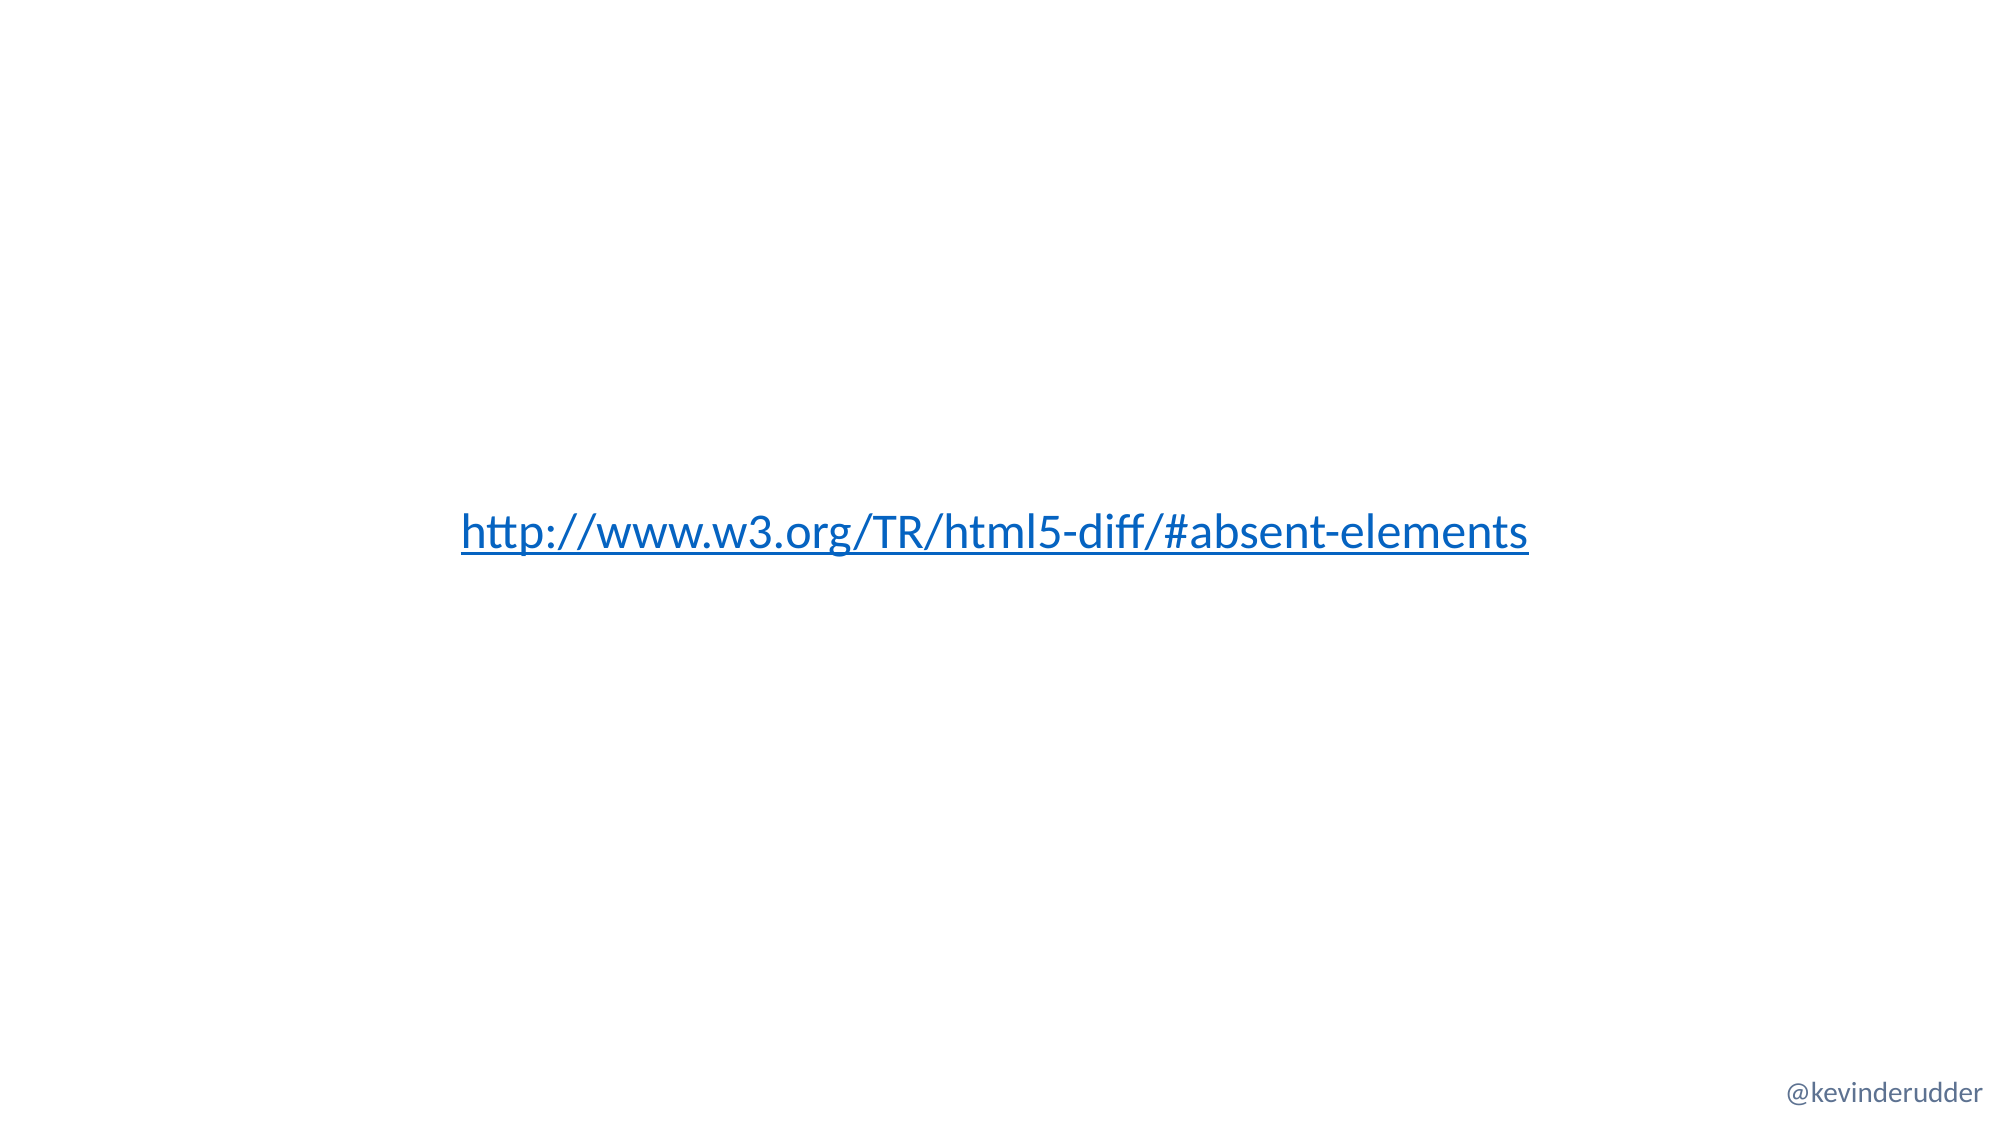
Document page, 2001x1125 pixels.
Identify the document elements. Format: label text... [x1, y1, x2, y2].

text_box http://www.w3.org/TR/html5-diff/#absent-elements [445, 491, 1544, 626]
